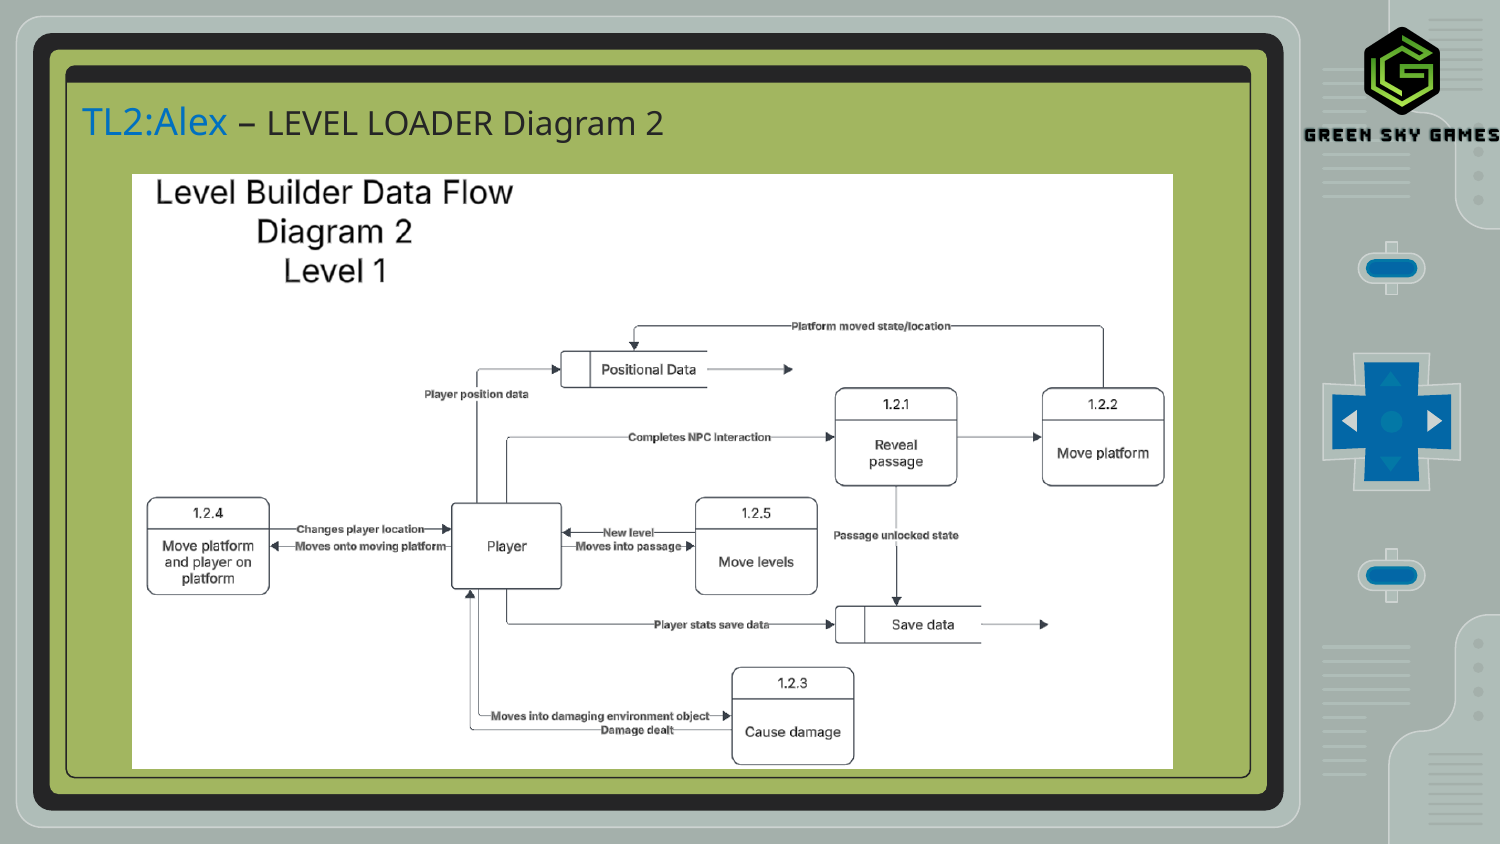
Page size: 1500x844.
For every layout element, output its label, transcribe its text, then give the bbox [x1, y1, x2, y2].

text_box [1358, 241, 1426, 295]
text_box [1358, 548, 1426, 603]
picture [1285, 0, 1500, 184]
text_box TL2:Alex – LEVEL LOADER Diagram 2 [67, 82, 1443, 218]
picture [131, 174, 1173, 769]
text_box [1322, 353, 1461, 491]
